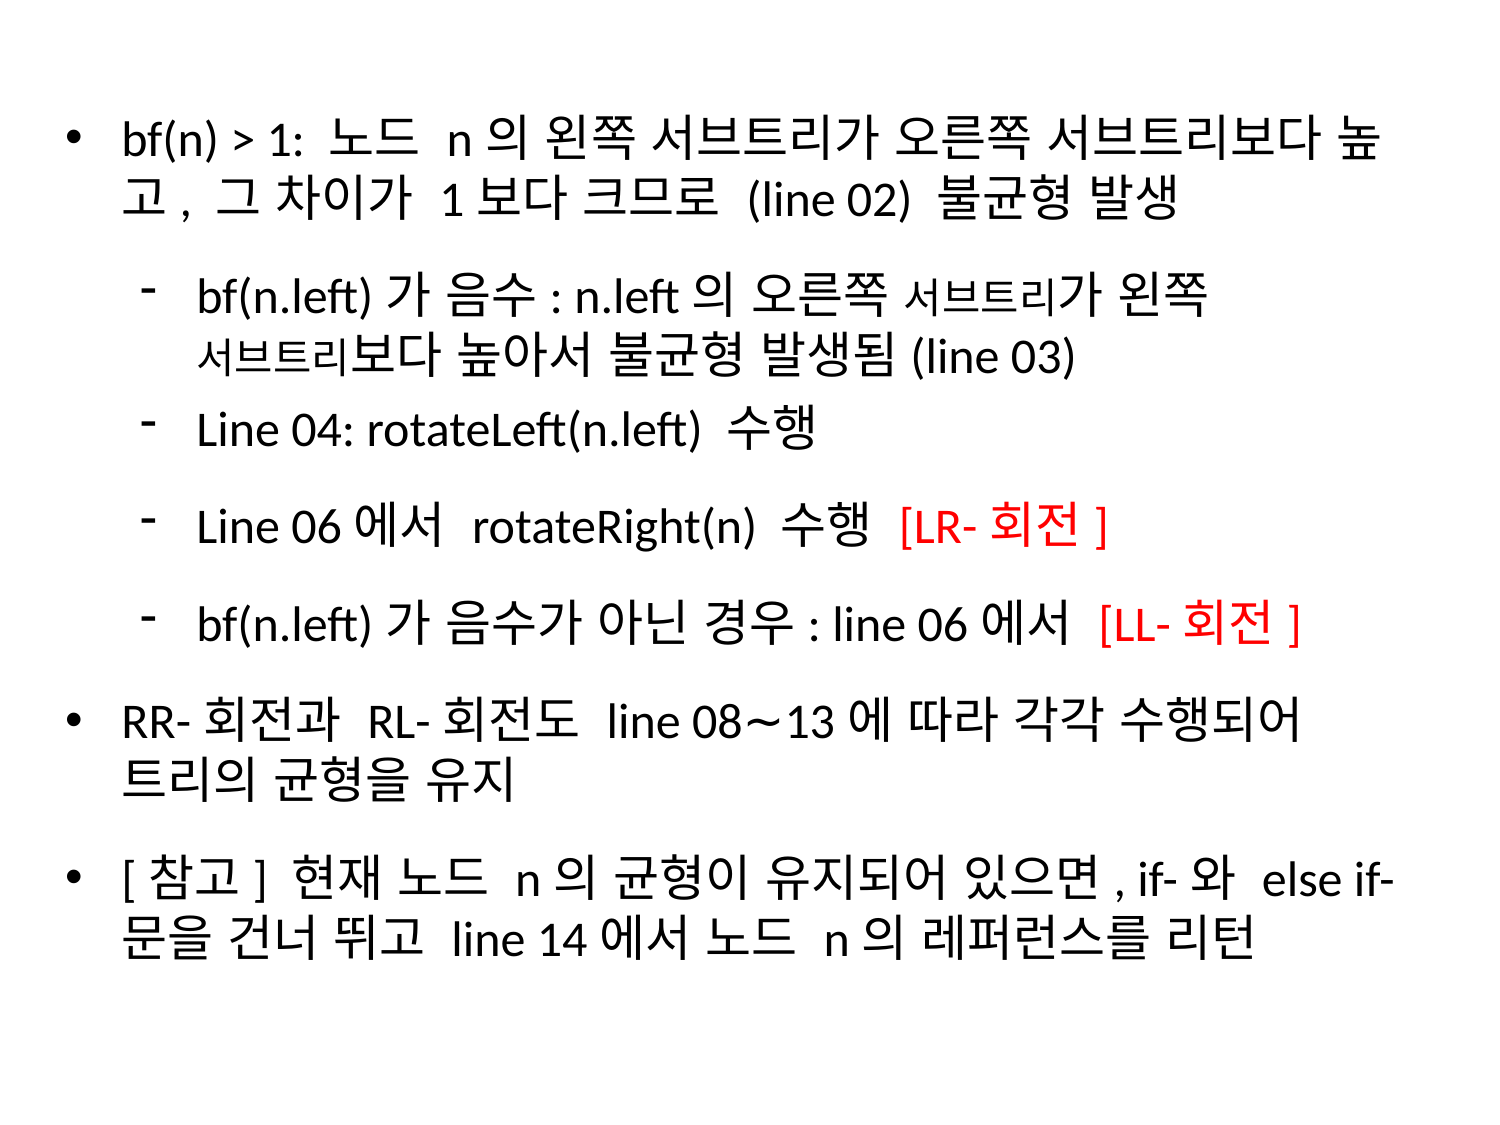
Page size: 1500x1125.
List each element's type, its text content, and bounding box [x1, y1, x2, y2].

text_box bf(n) > 1: 노드 n의 왼쪽 서브트리가 오른쪽 서브트리보다 높고, 그 차이가 1보다 크므로 (line 02) 불균형 발생 bf(n.left)가 음수: n.left의 오른쪽 서브트리가 왼쪽 서브트리보다 높아서 불균형 발생됨(line 03) Line 04: rotateLeft(n.left) 수행 Line 06에서 rotateRight(n) 수행 [LR-회전] bf(n.left)가 음수가 아닌 경우: line 06에서 [LL-회전] RR-회전과 RL-회전도 line 08∼13에 따라 각각 수행되어 트리의 균형을 유지 [참고] 현재 노드 n의 균형이 유지되어 있으면, if-와 else if- 문을 건너 뛰고 line 14에서 노드 n의 레퍼런스를 리턴 [50, 98, 1467, 974]
